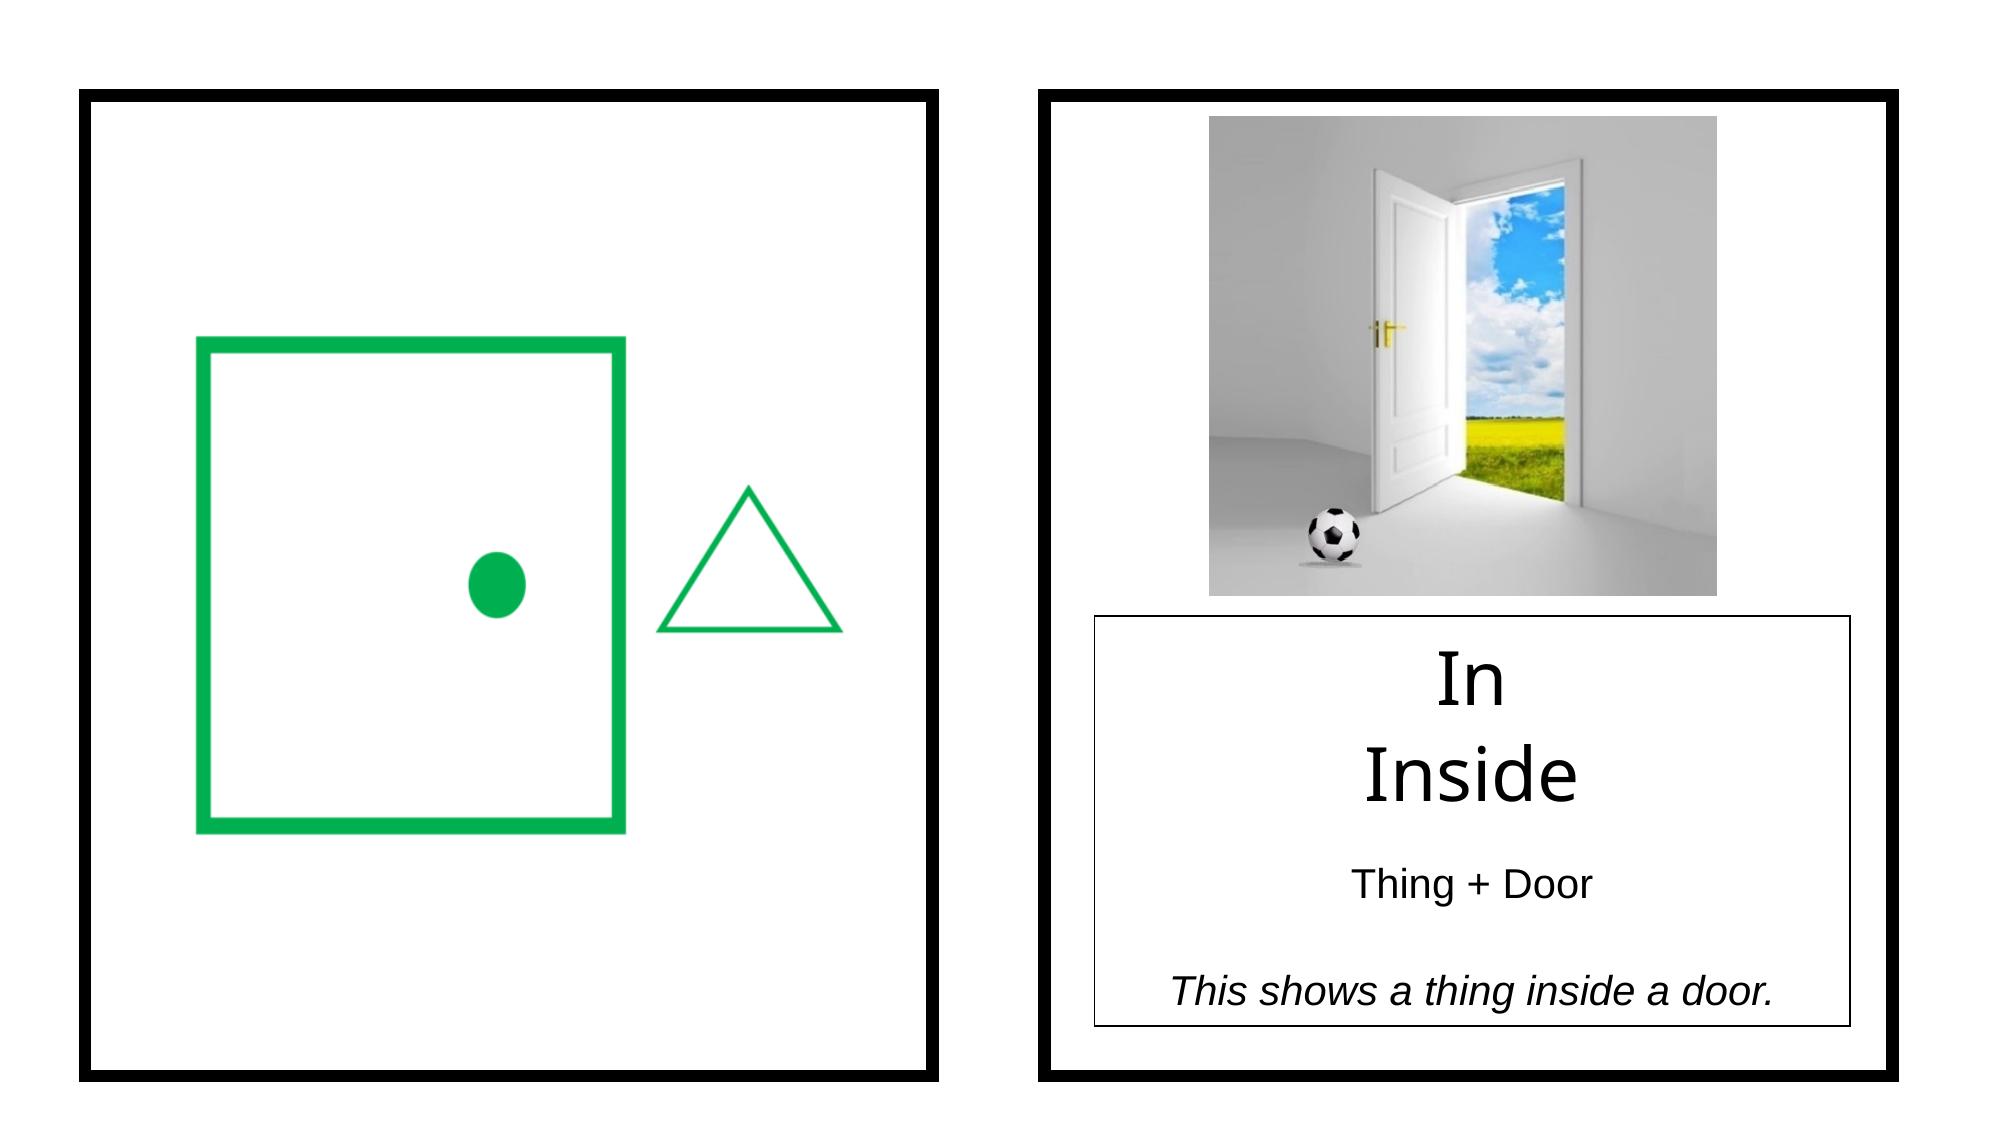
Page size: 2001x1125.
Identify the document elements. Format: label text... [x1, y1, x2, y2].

text_box [84, 95, 934, 1077]
text_box In Inside Thing + Door This shows a thing inside a door. [1094, 616, 1850, 1027]
picture [1209, 116, 1717, 596]
text_box [1044, 95, 1893, 1077]
picture [184, 323, 848, 890]
